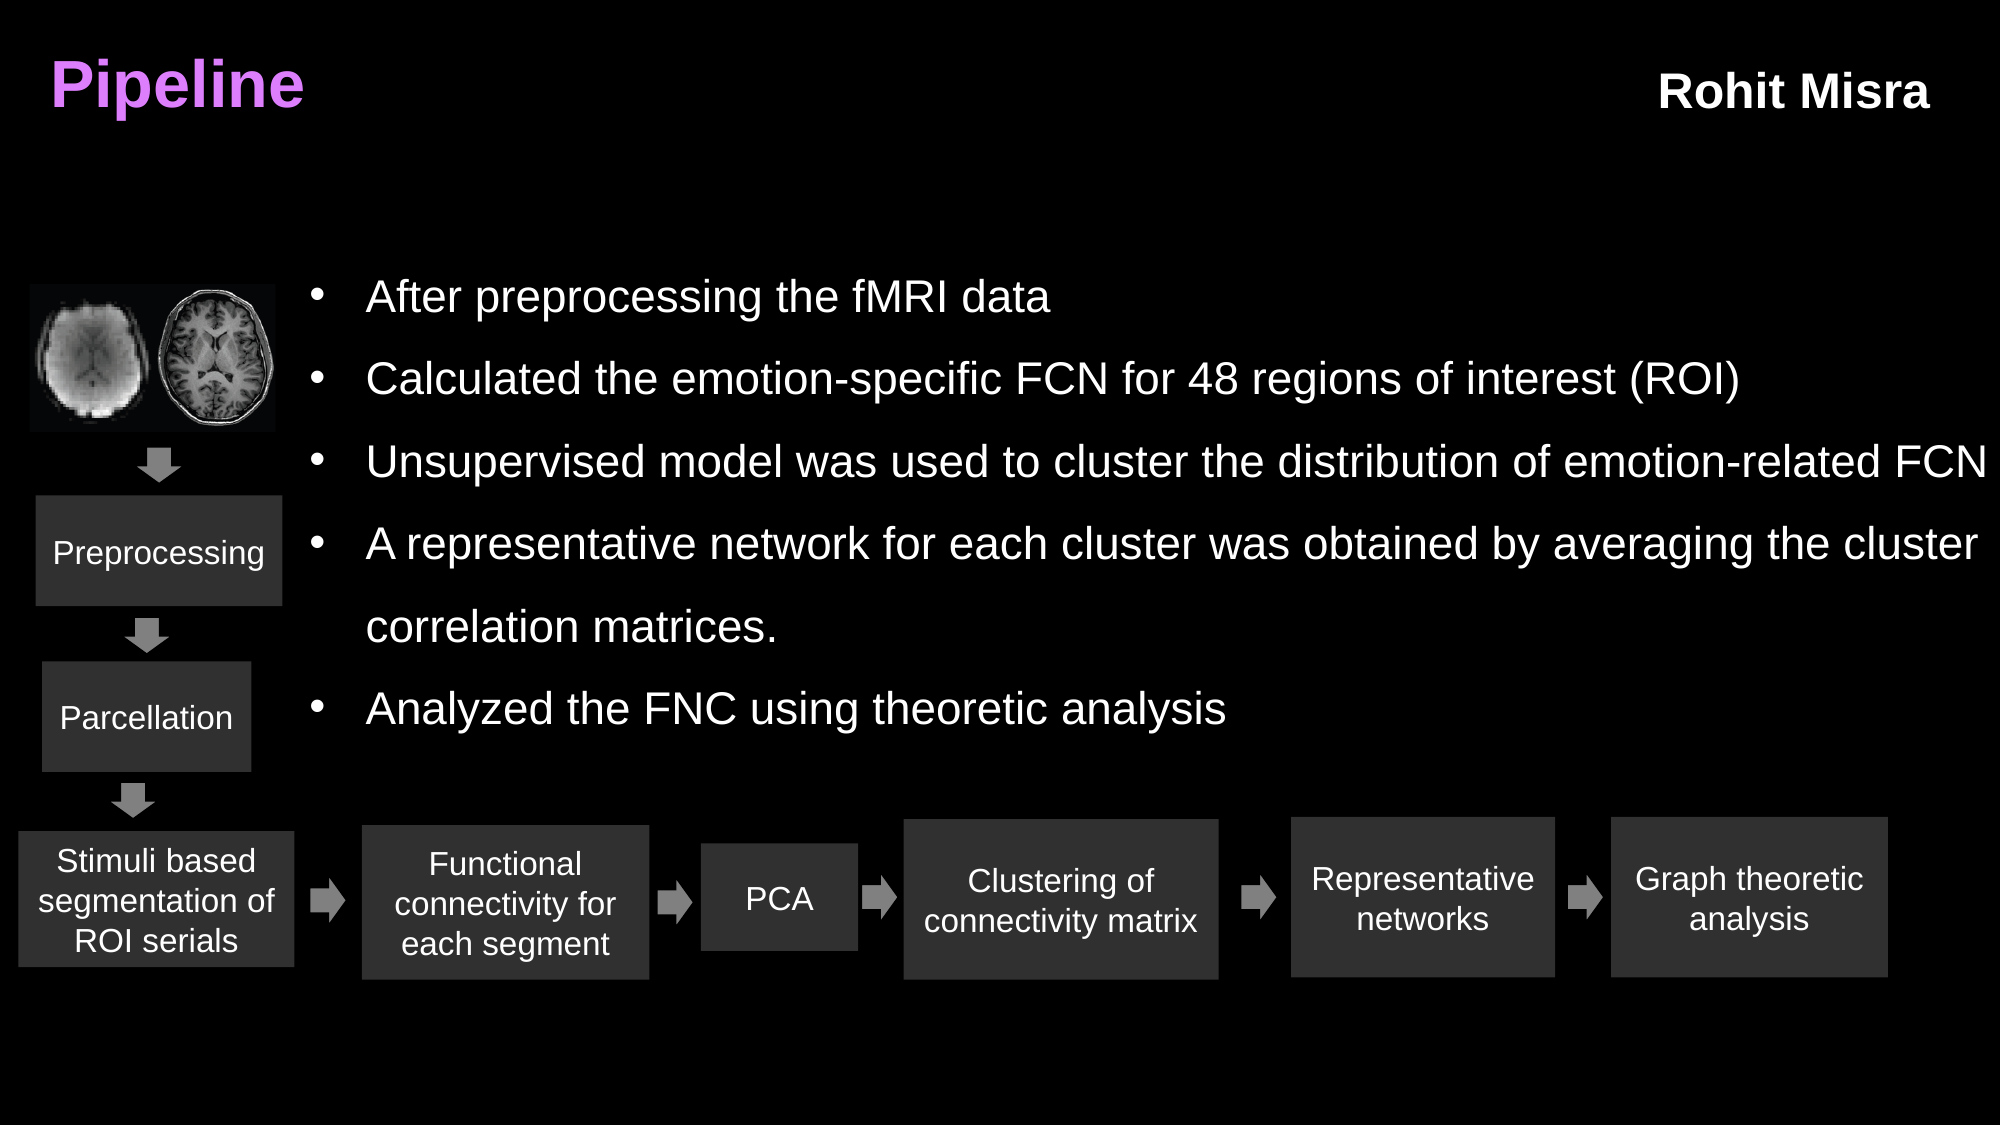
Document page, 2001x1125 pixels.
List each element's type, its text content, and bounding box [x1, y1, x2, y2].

text_box Pipeline [35, 33, 321, 129]
text_box Rohit Misra [1621, 51, 1967, 126]
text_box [18, 284, 1888, 980]
text_box After preprocessing the fMRI data Calculated the emotion-specific FCN for 48 regions of interest (ROI) Unsupervised model was used to cluster the distribution of emotion-related FCN A representative network for each cluster was obtained by averaging the cluster correlation matrices. Analyzed the FNC using theoretic analysis [294, 231, 2000, 741]
